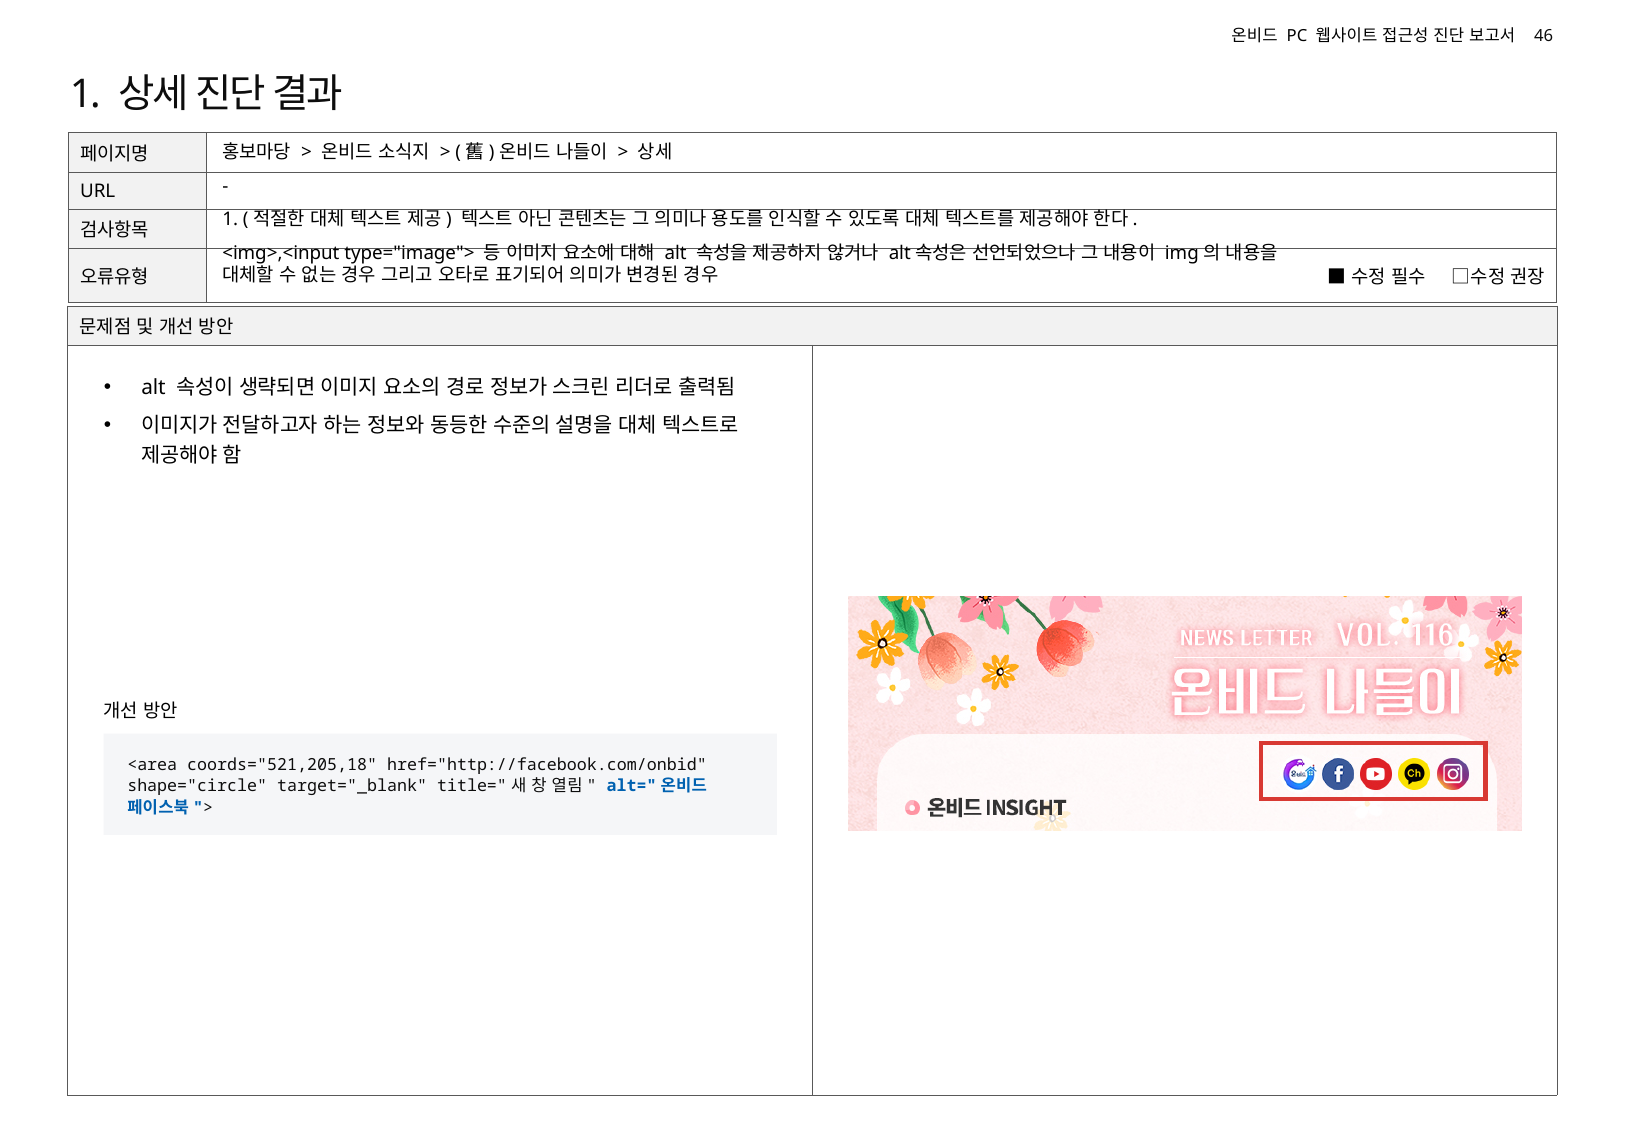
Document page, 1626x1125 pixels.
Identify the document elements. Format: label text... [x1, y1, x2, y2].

list 1. (적절한 대체 텍스트 제공) 텍스트 아닌 콘텐츠는 그 의미나 용도를 인식할 수 있도록 대체 텍스트를 제공해야 한다. [207, 201, 1557, 236]
picture [847, 596, 1522, 831]
list - [207, 167, 1557, 201]
list alt 속성이 생략되면 이미지 요소의 경로 정보가 스크린 리더로 출력됨 이미지가 전달하고자 하는 정보와 동등한 수준의 설명을 대체 텍스트로 제공해야 함 [103, 368, 778, 538]
list 홍보마당 > 온비드 소식지 > (舊)온비드 나들이 > 상세 [207, 133, 1557, 167]
list <img>,<input type="image"> 등 이미지 요소에 대해 alt 속성을 제공하지 않거나 alt속성은 선언되었으나 그 내용이 img의 내용을 대체할 수 없는 경우 그리고 오타로 표기되어 의미가 변경된 경우 [207, 235, 1293, 291]
title 1. 상세 진단 결과 [69, 72, 1126, 117]
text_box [103, 699, 777, 835]
